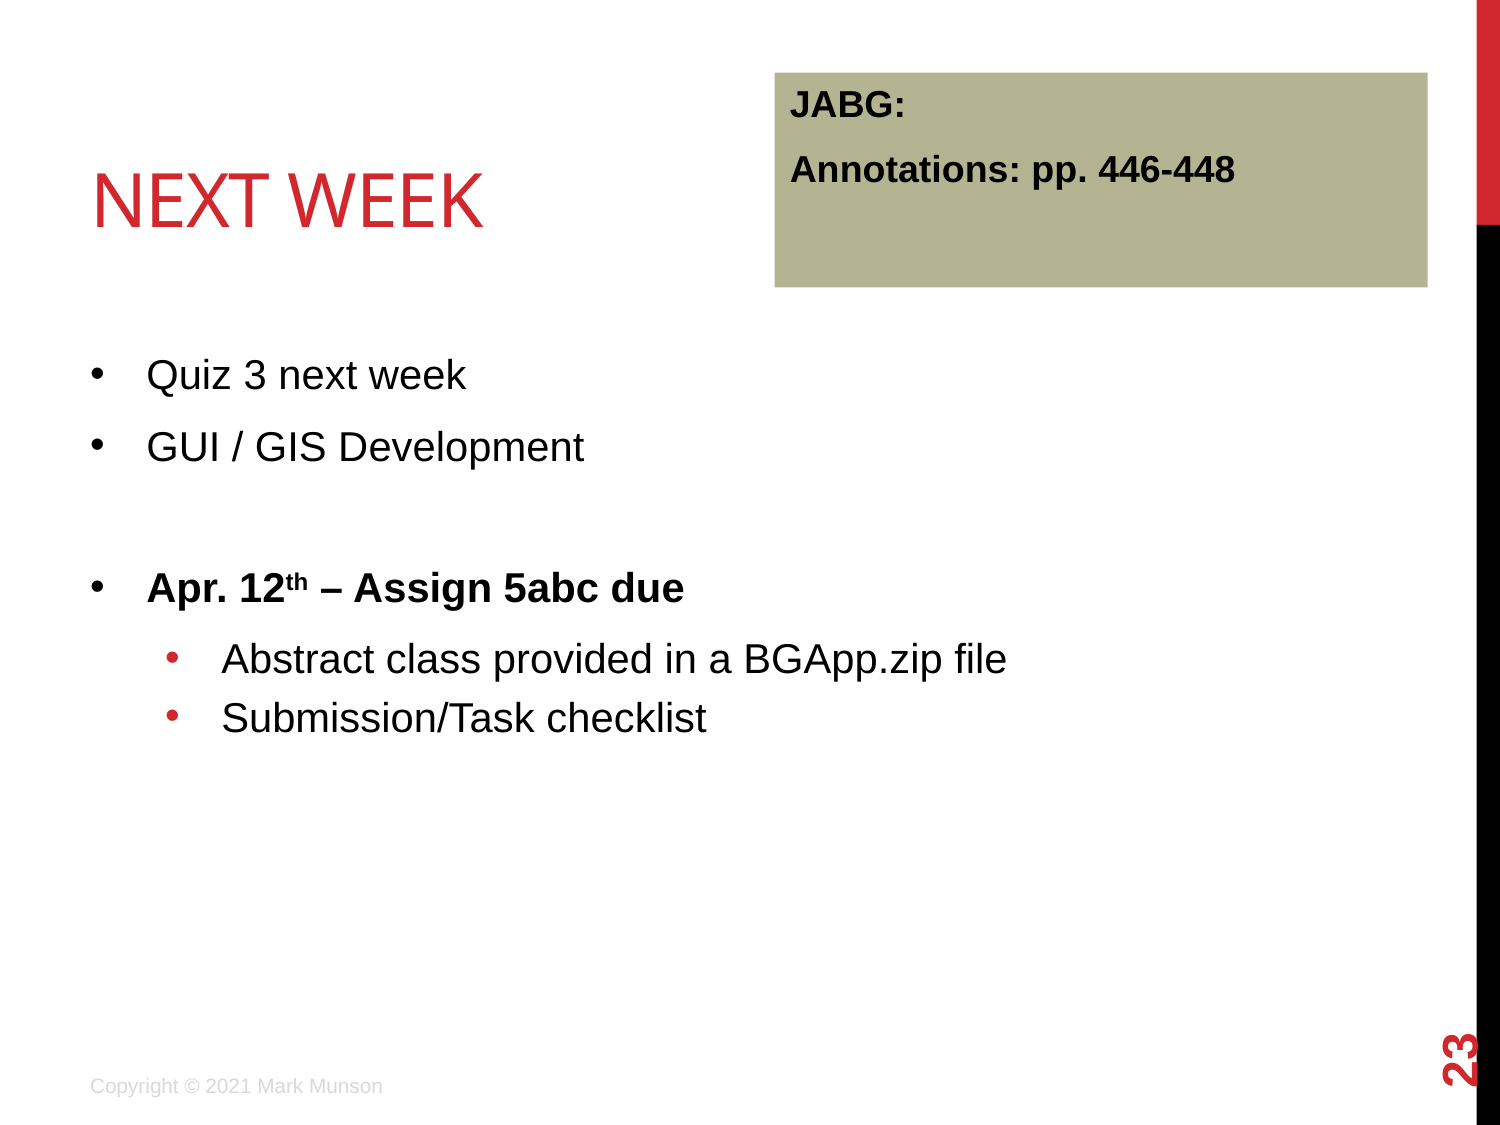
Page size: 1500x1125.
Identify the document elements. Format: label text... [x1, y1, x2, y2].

footer Copyright © 2021 Mark Munson [75, 1065, 638, 1112]
title Next Week [75, 25, 1025, 250]
text_box JABG: Annotations: pp. 446-448 [774, 72, 1428, 288]
list Quiz 3 next week GUI / GIS Development Apr. 12th – Assign 5abc due Abstract class provided in a BGApp.zip file Submission/Task checklist [75, 287, 1404, 1054]
text_box [749, 47, 1481, 316]
slide_number 23 [1427, 887, 1488, 1104]
